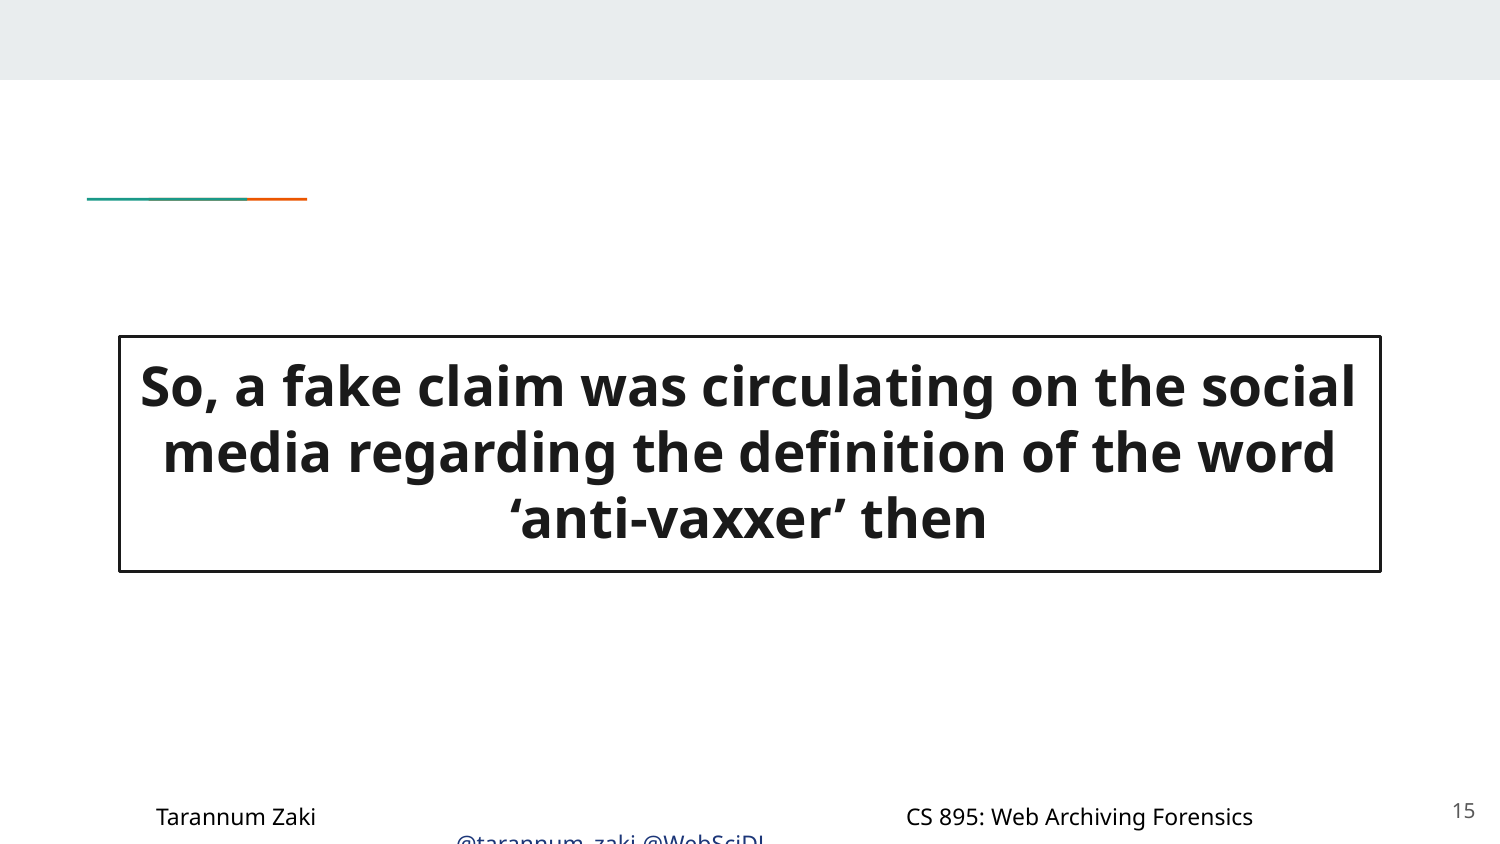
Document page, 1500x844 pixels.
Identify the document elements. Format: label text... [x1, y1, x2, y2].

title So, a fake claim was circulating on the social media regarding the definition of the word ‘anti-vaxxer’ then [119, 336, 1381, 572]
text_box Tarannum Zaki CS 895: Web Archiving Forensics @tarannum_zaki @WebSciDL [141, 787, 1403, 844]
slide_number ‹#› [1400, 779, 1491, 844]
